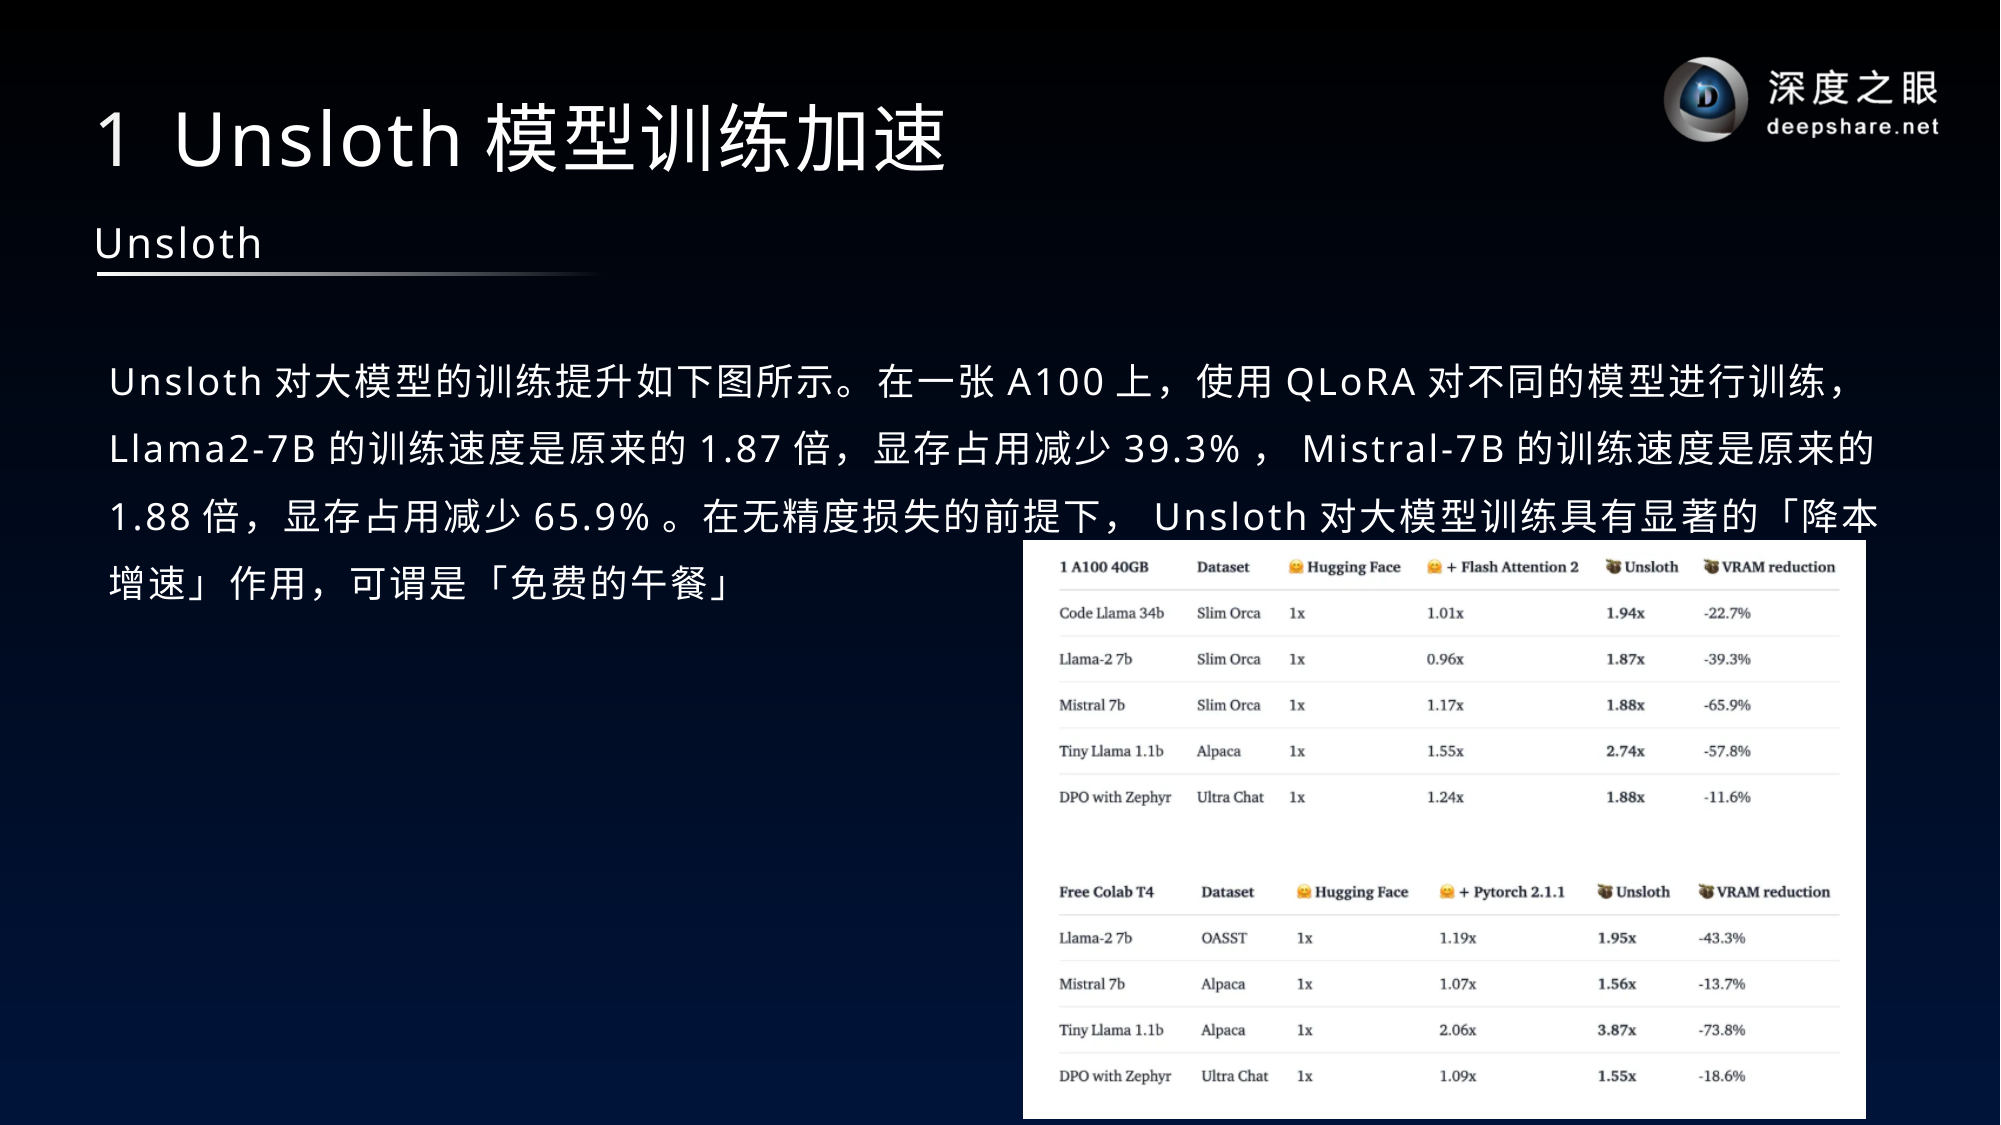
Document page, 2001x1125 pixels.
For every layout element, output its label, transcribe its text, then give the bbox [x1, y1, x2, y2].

title 1 Unsloth模型训练加速 [78, 94, 1684, 274]
picture [1644, 37, 1945, 163]
picture [1023, 540, 1866, 1119]
subtitle Unsloth [78, 209, 813, 270]
list Unsloth对大模型的训练提升如下图所示。在一张A100上，使用QLoRA对不同的模型进行训练，Llama2-7B的训练速度是原来的1.87倍，显存占用减少39.3%，Mistral-7B的训练速度是原来的1.88倍，显存占用减少65.9%。在无精度损失的前提下，Unsloth对大模型训练具有显著的「降本增速」作用，可谓是「免费的午餐」 [93, 327, 1907, 616]
